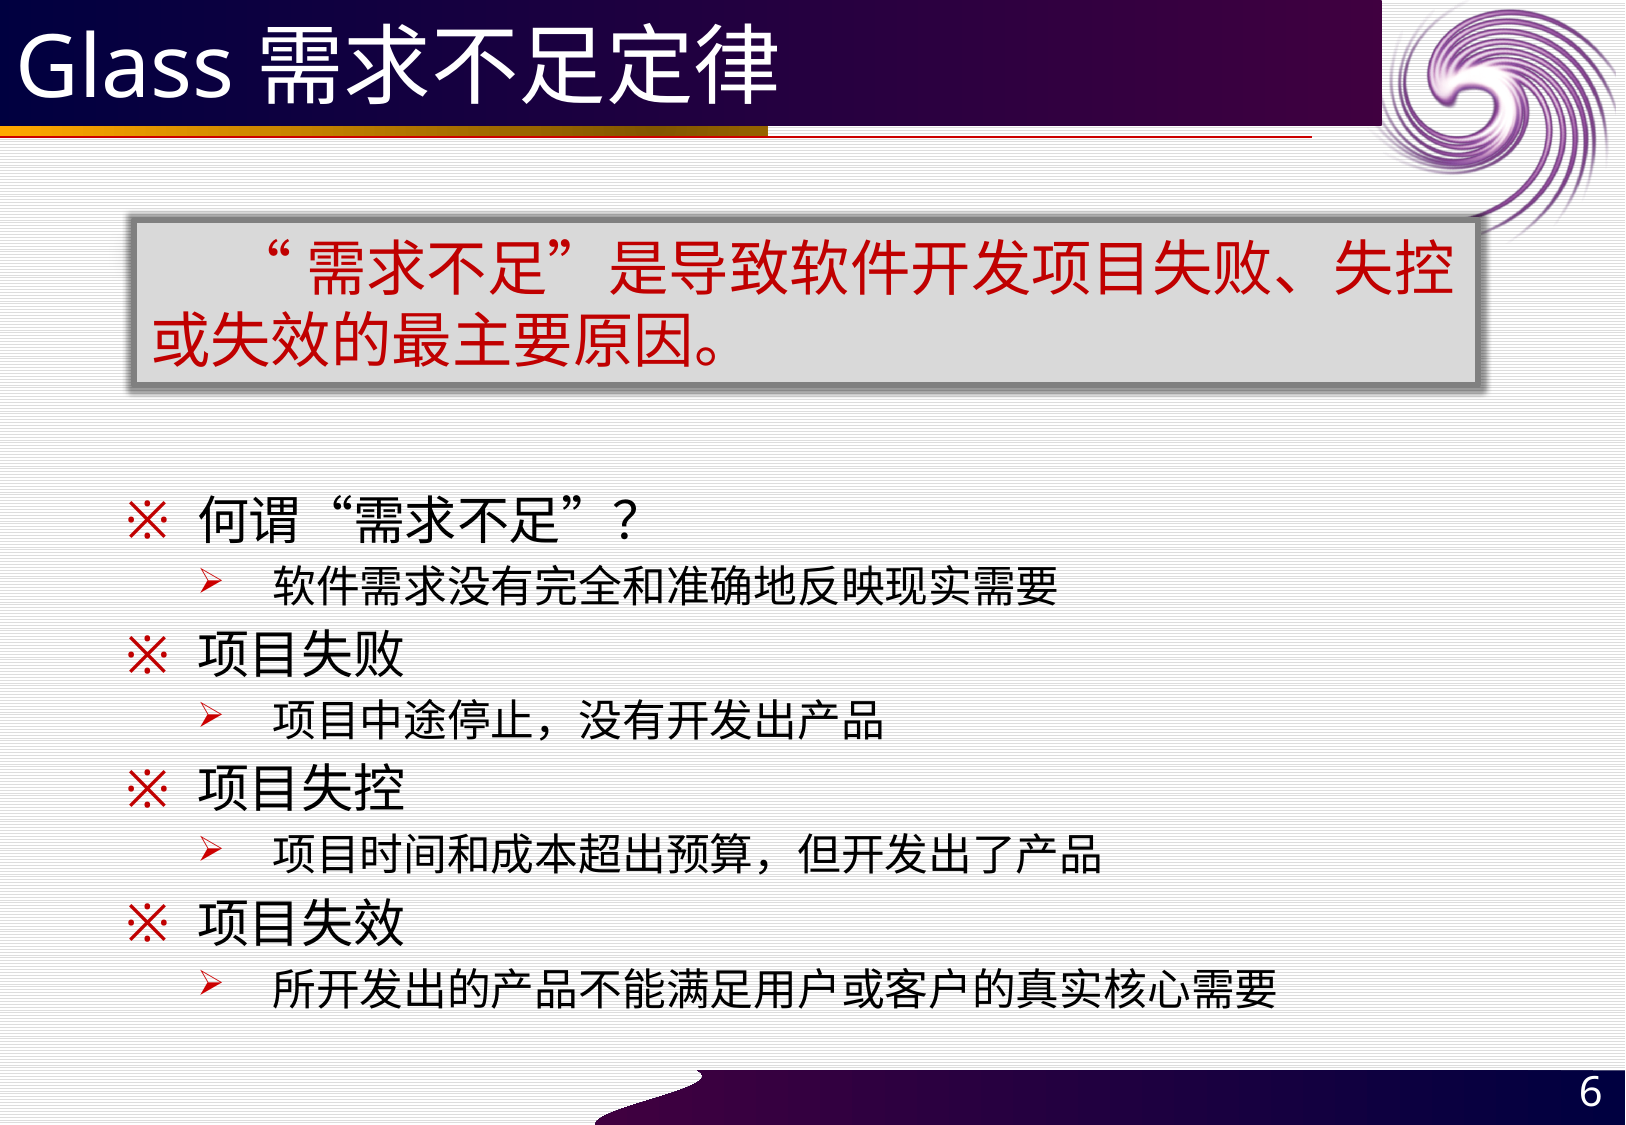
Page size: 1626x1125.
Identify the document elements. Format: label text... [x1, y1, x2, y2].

list 何谓“需求不足”？ 软件需求没有完全和准确地反映现实需要 项目失败 项目中途停止，没有开发出产品 项目失控 项目时间和成本超出预算，但开发出了产品 项目失效 所开发出的产品不能满足用户或客户的真实核心需要 [100, 479, 1523, 1048]
picture [1362, 0, 1616, 244]
slide_number 6 [1474, 1069, 1619, 1125]
text_box “需求不足”是导致软件开发项目失败、失控或失效的最主要原因。 [134, 219, 1479, 386]
title Glass需求不足定律 [0, 0, 1382, 126]
